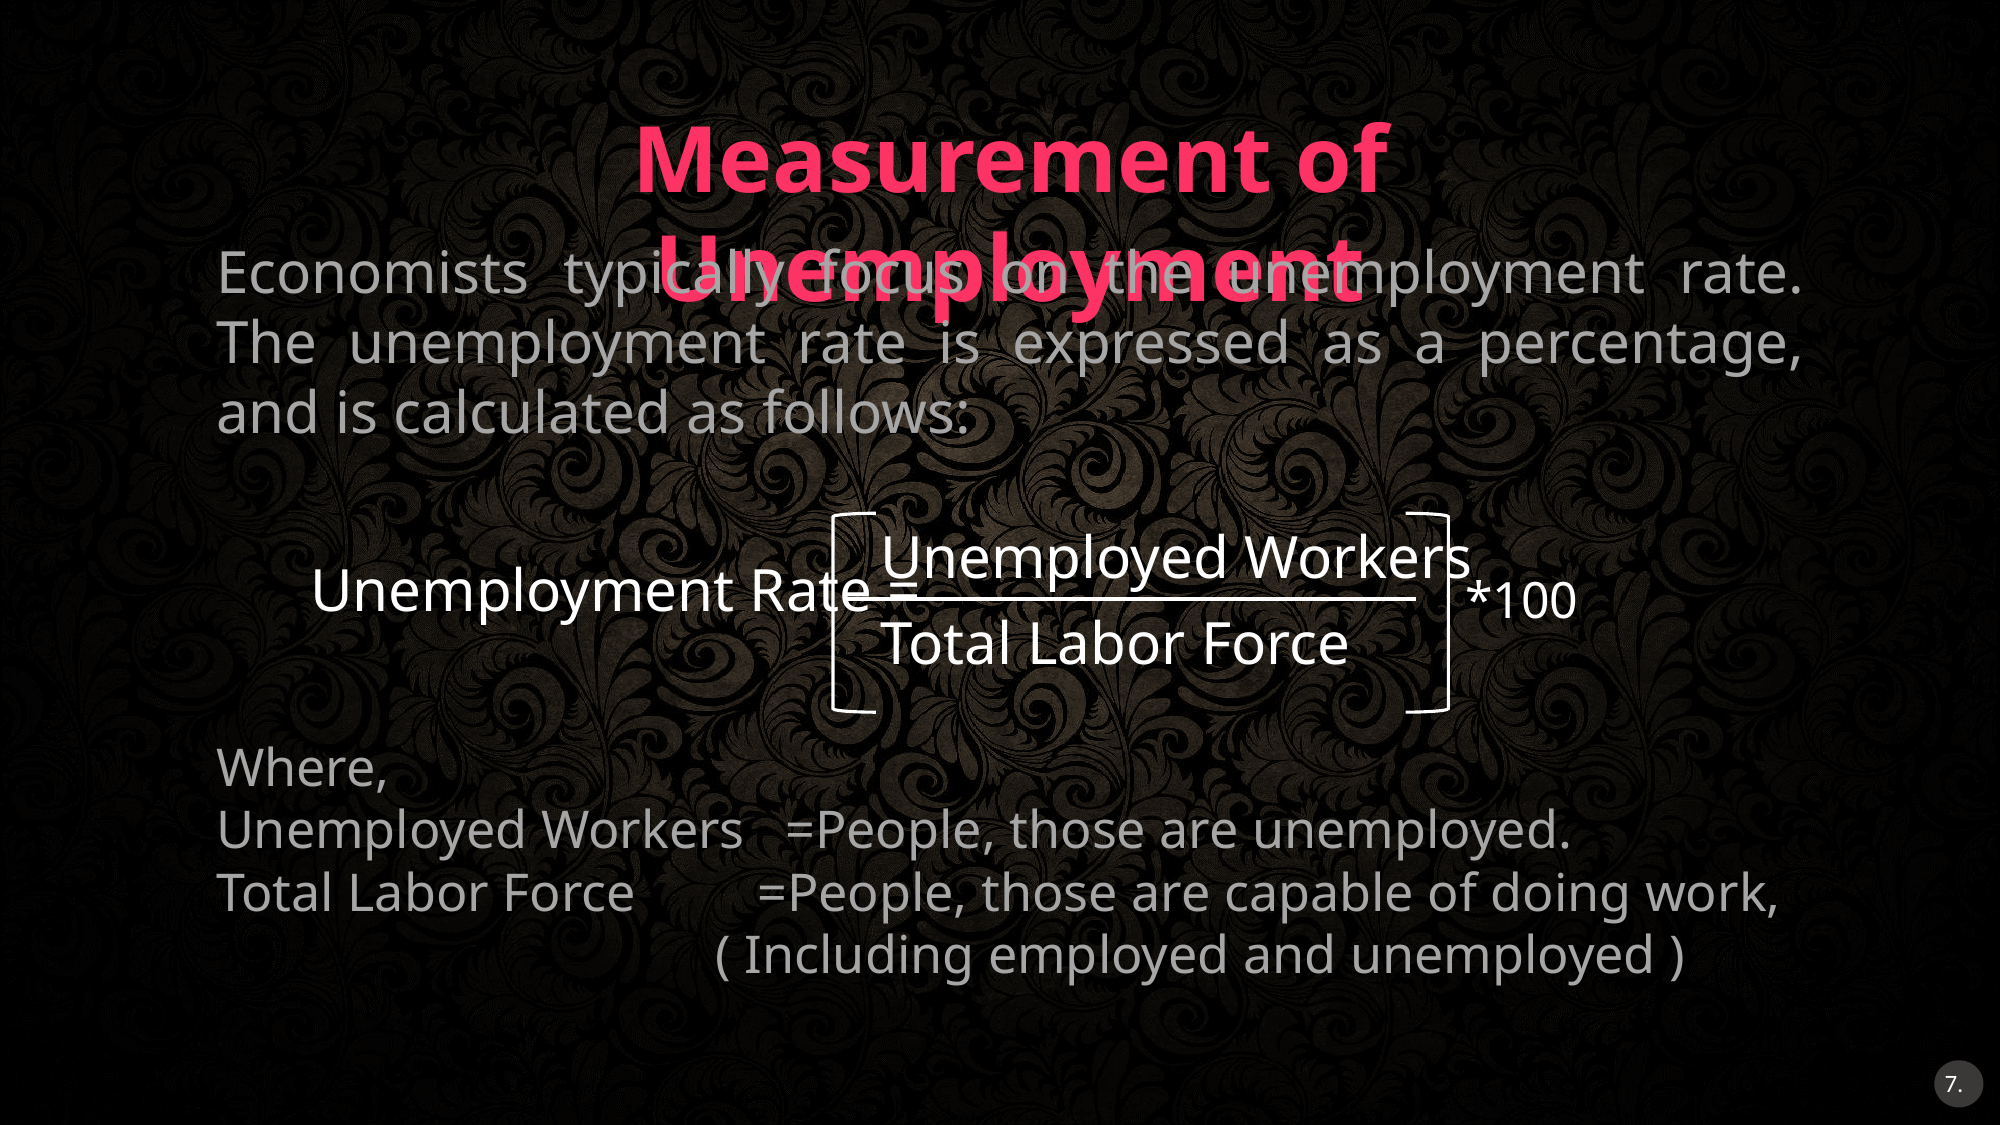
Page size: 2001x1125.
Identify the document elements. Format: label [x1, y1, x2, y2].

picture [0, 0, 2000, 1125]
text_box [295, 513, 1792, 713]
text_box [1929, 1060, 2000, 1108]
